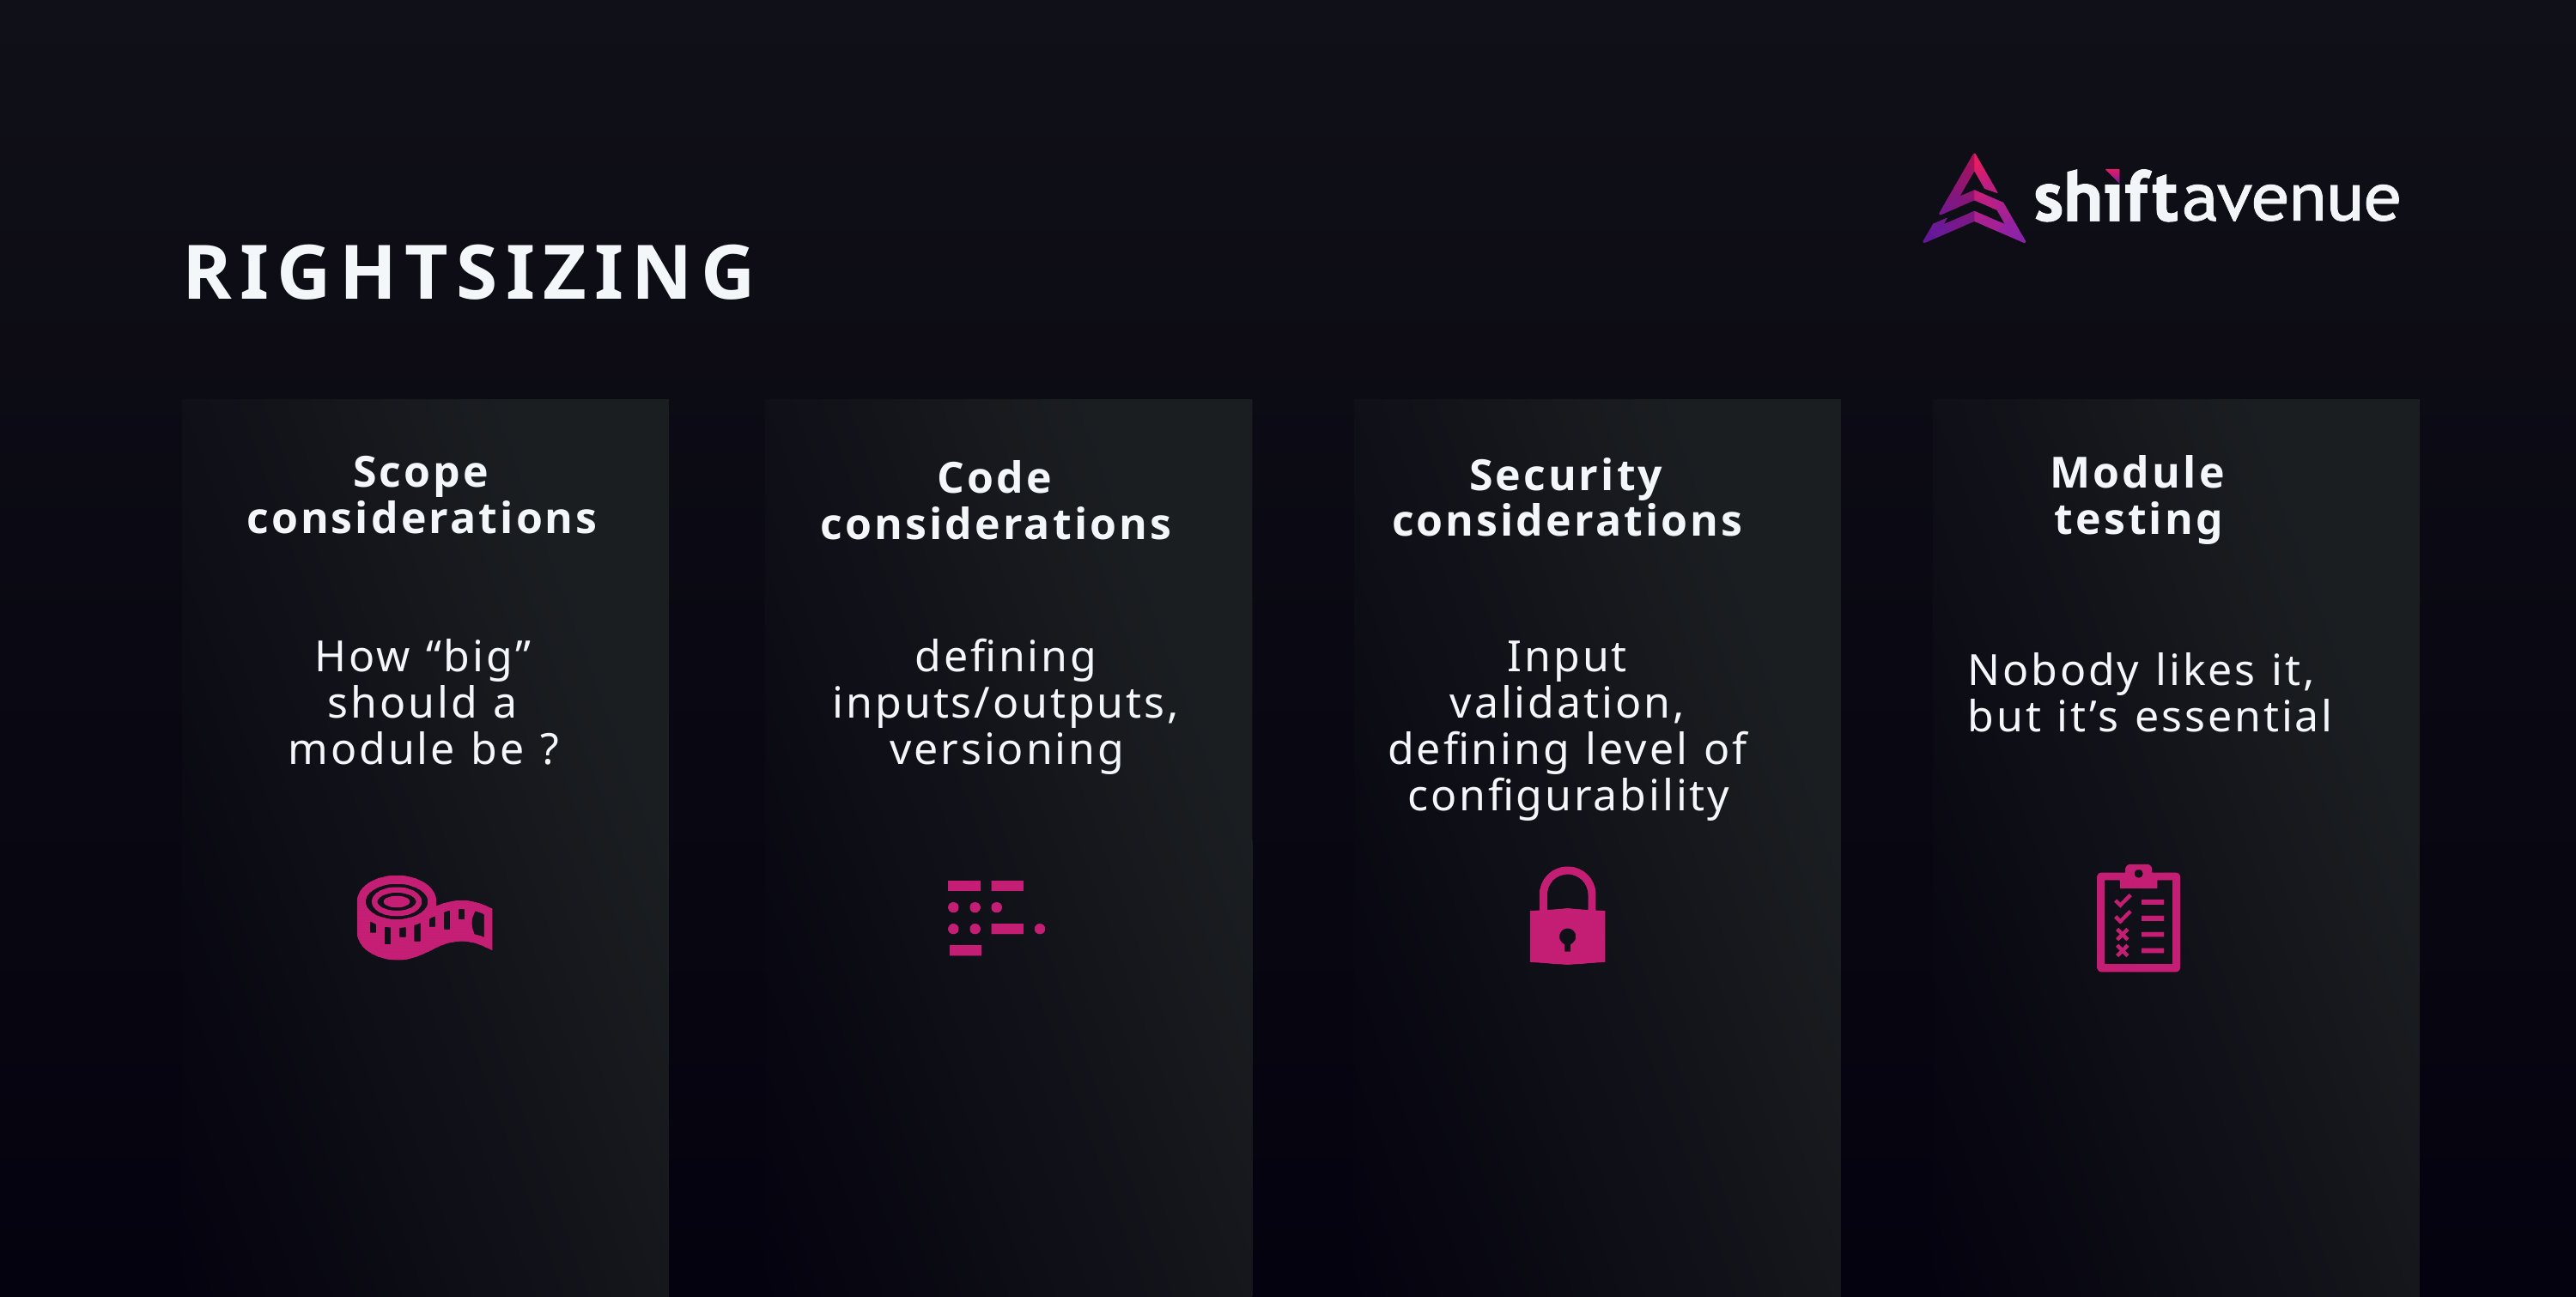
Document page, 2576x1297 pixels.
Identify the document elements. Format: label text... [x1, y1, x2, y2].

list Nobody likes it, but it’s essential [1967, 648, 2336, 742]
picture [931, 852, 1061, 983]
list Security considerations [1383, 452, 1752, 579]
title Rightsizing [182, 233, 1288, 316]
picture [2074, 852, 2204, 983]
list How “big” should a module be ? [240, 634, 609, 776]
list Scope considerations [238, 449, 607, 575]
picture [354, 846, 495, 989]
list Code considerations [811, 455, 1181, 581]
picture [1922, 151, 2399, 245]
picture [1502, 851, 1632, 981]
list Module testing [1954, 451, 2324, 576]
list Input validation, defining level of configurability [1384, 634, 1753, 776]
list defining inputs/outputs, versioning [823, 634, 1192, 916]
